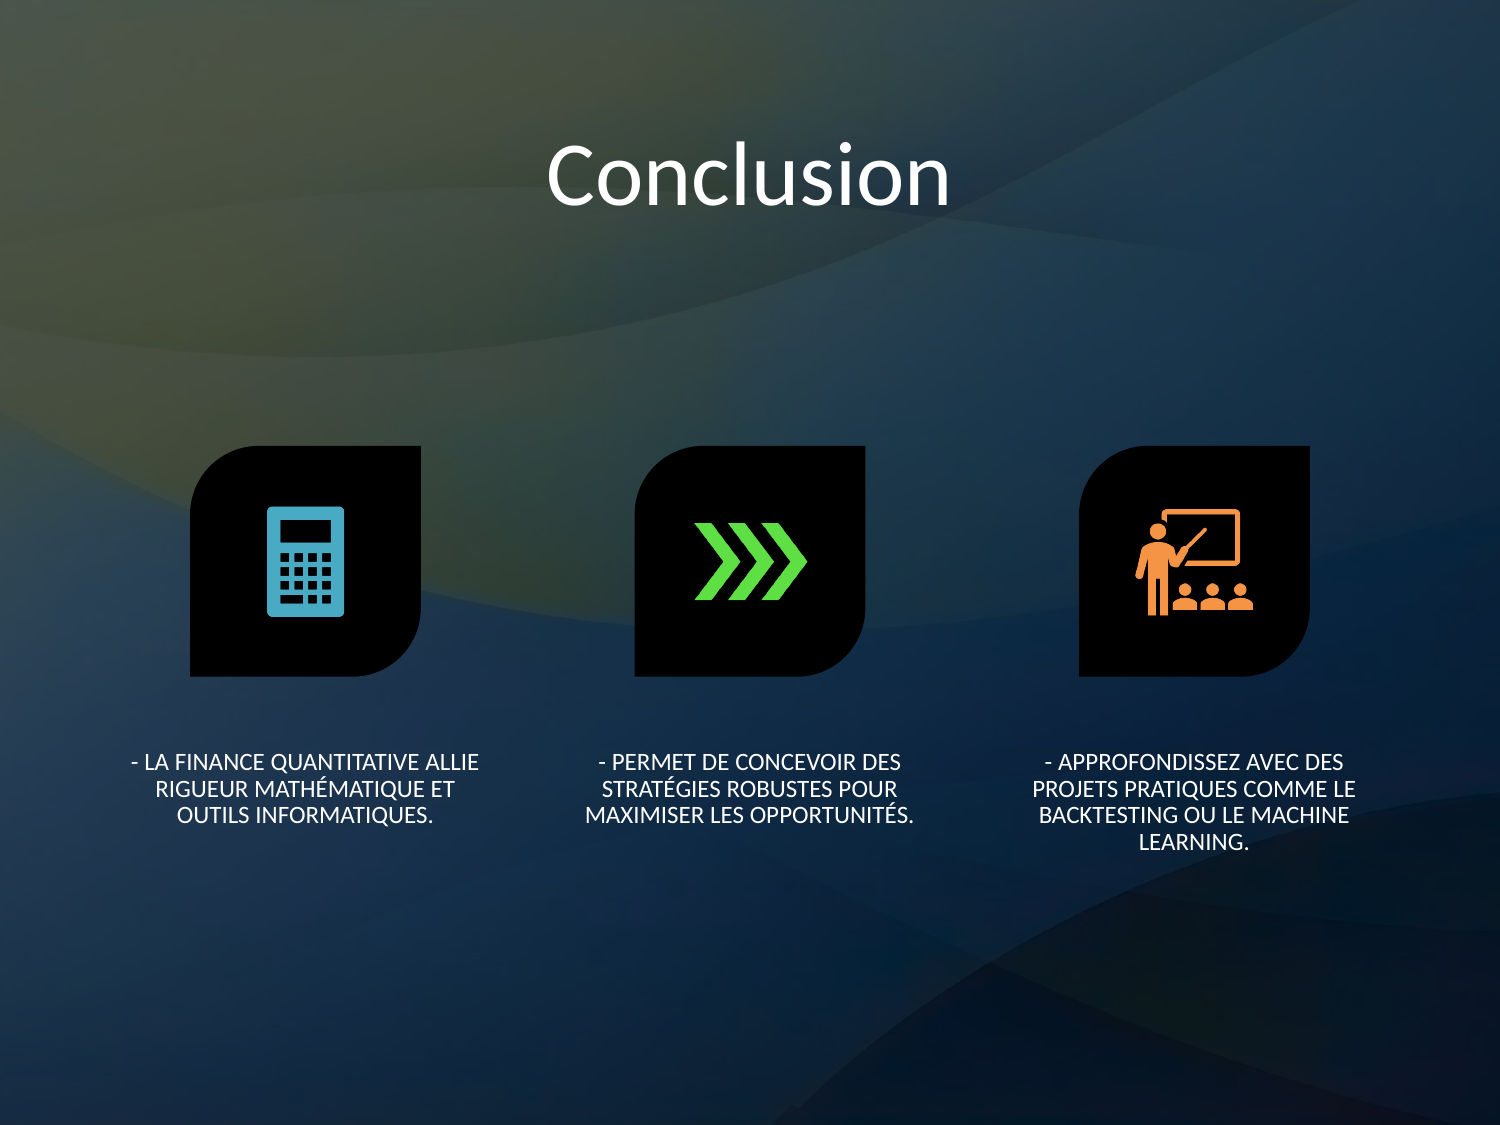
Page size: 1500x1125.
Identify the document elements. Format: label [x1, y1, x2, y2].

picture [0, 0, 1500, 1125]
list [102, 299, 1398, 1014]
